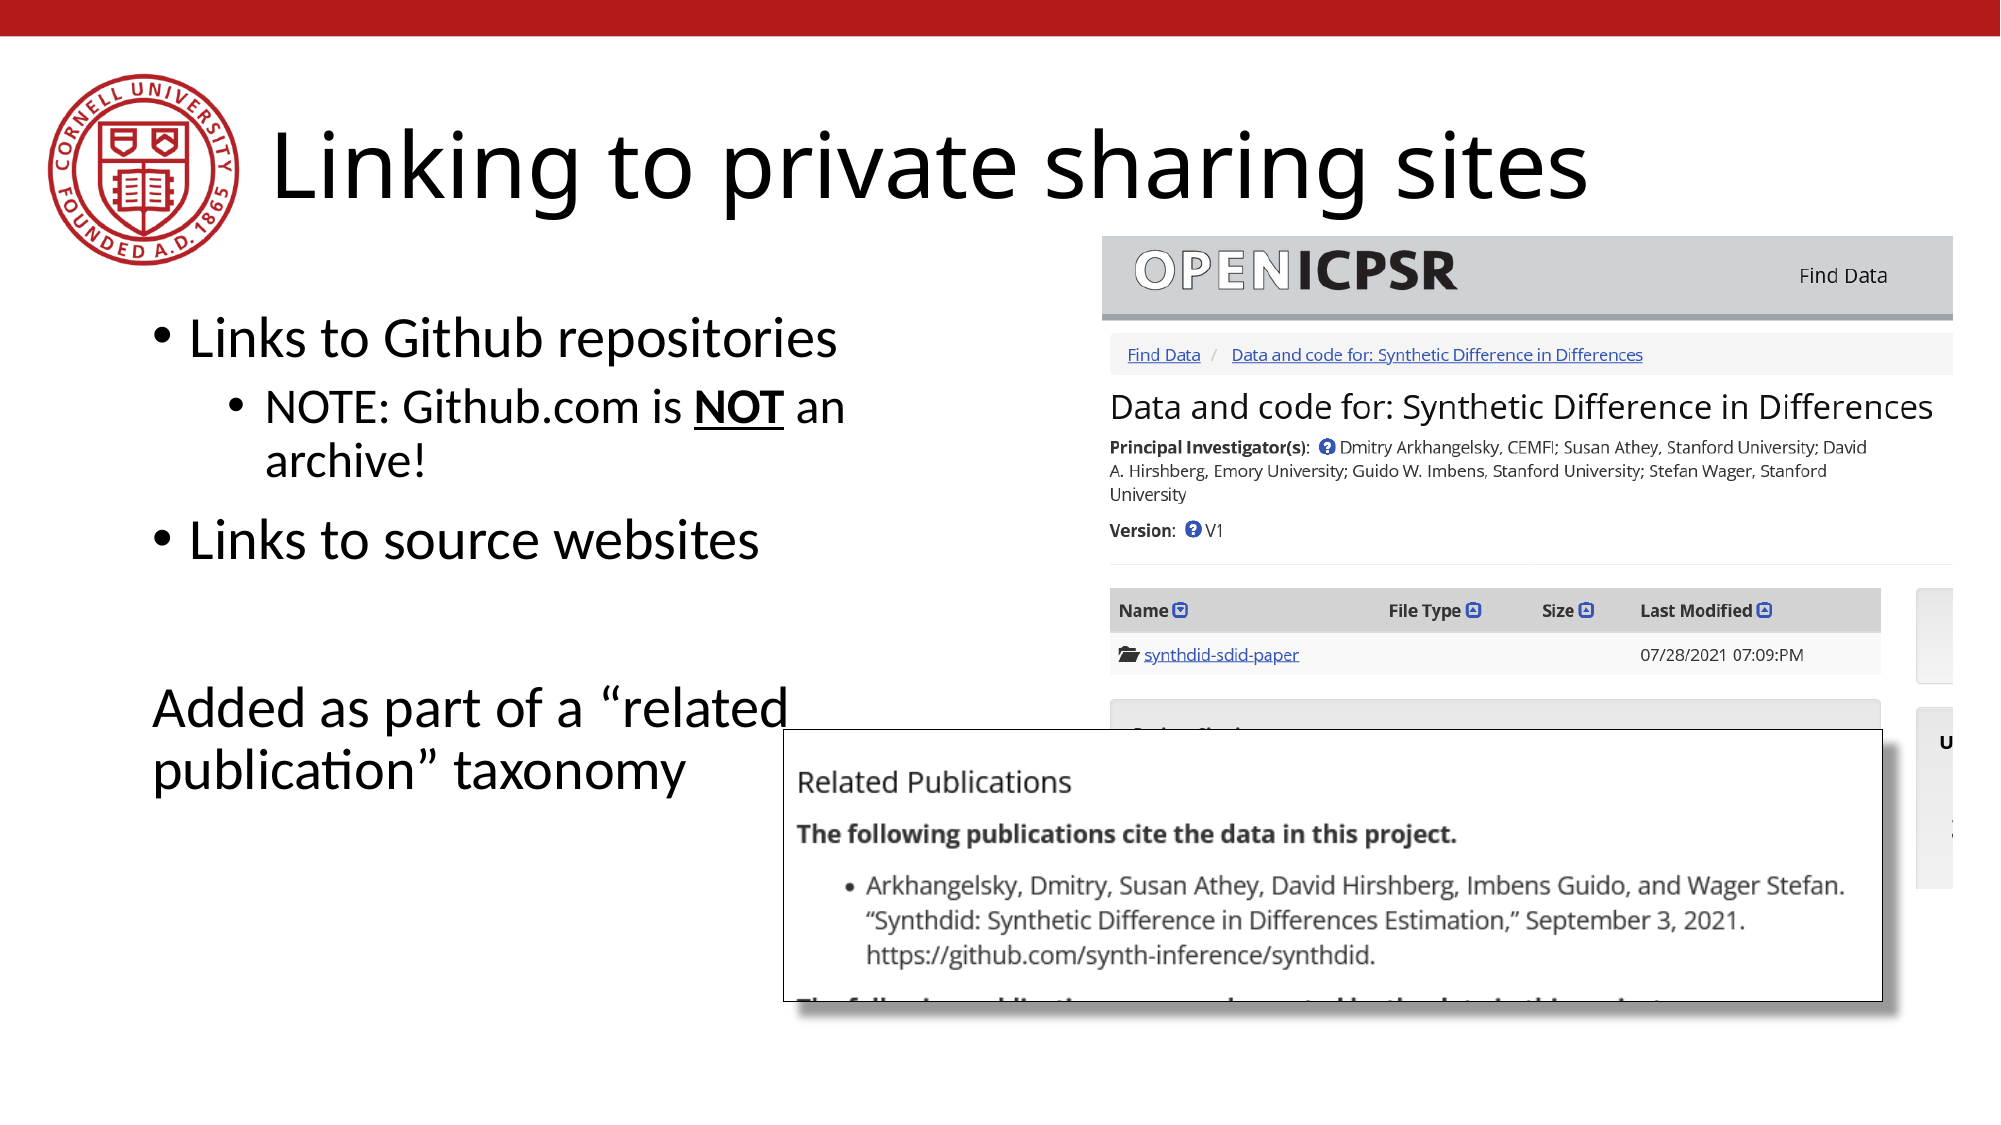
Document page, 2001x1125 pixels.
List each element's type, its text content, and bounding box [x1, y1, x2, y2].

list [1102, 236, 1953, 889]
picture [783, 729, 1883, 1002]
picture [39, 65, 254, 274]
title Linking to private sharing sites [254, 59, 1863, 278]
list Links to Github repositories NOTE: Github.com is NOT an archive! Links to source websites Added as part of a “related publication” taxonomy [137, 299, 988, 1014]
